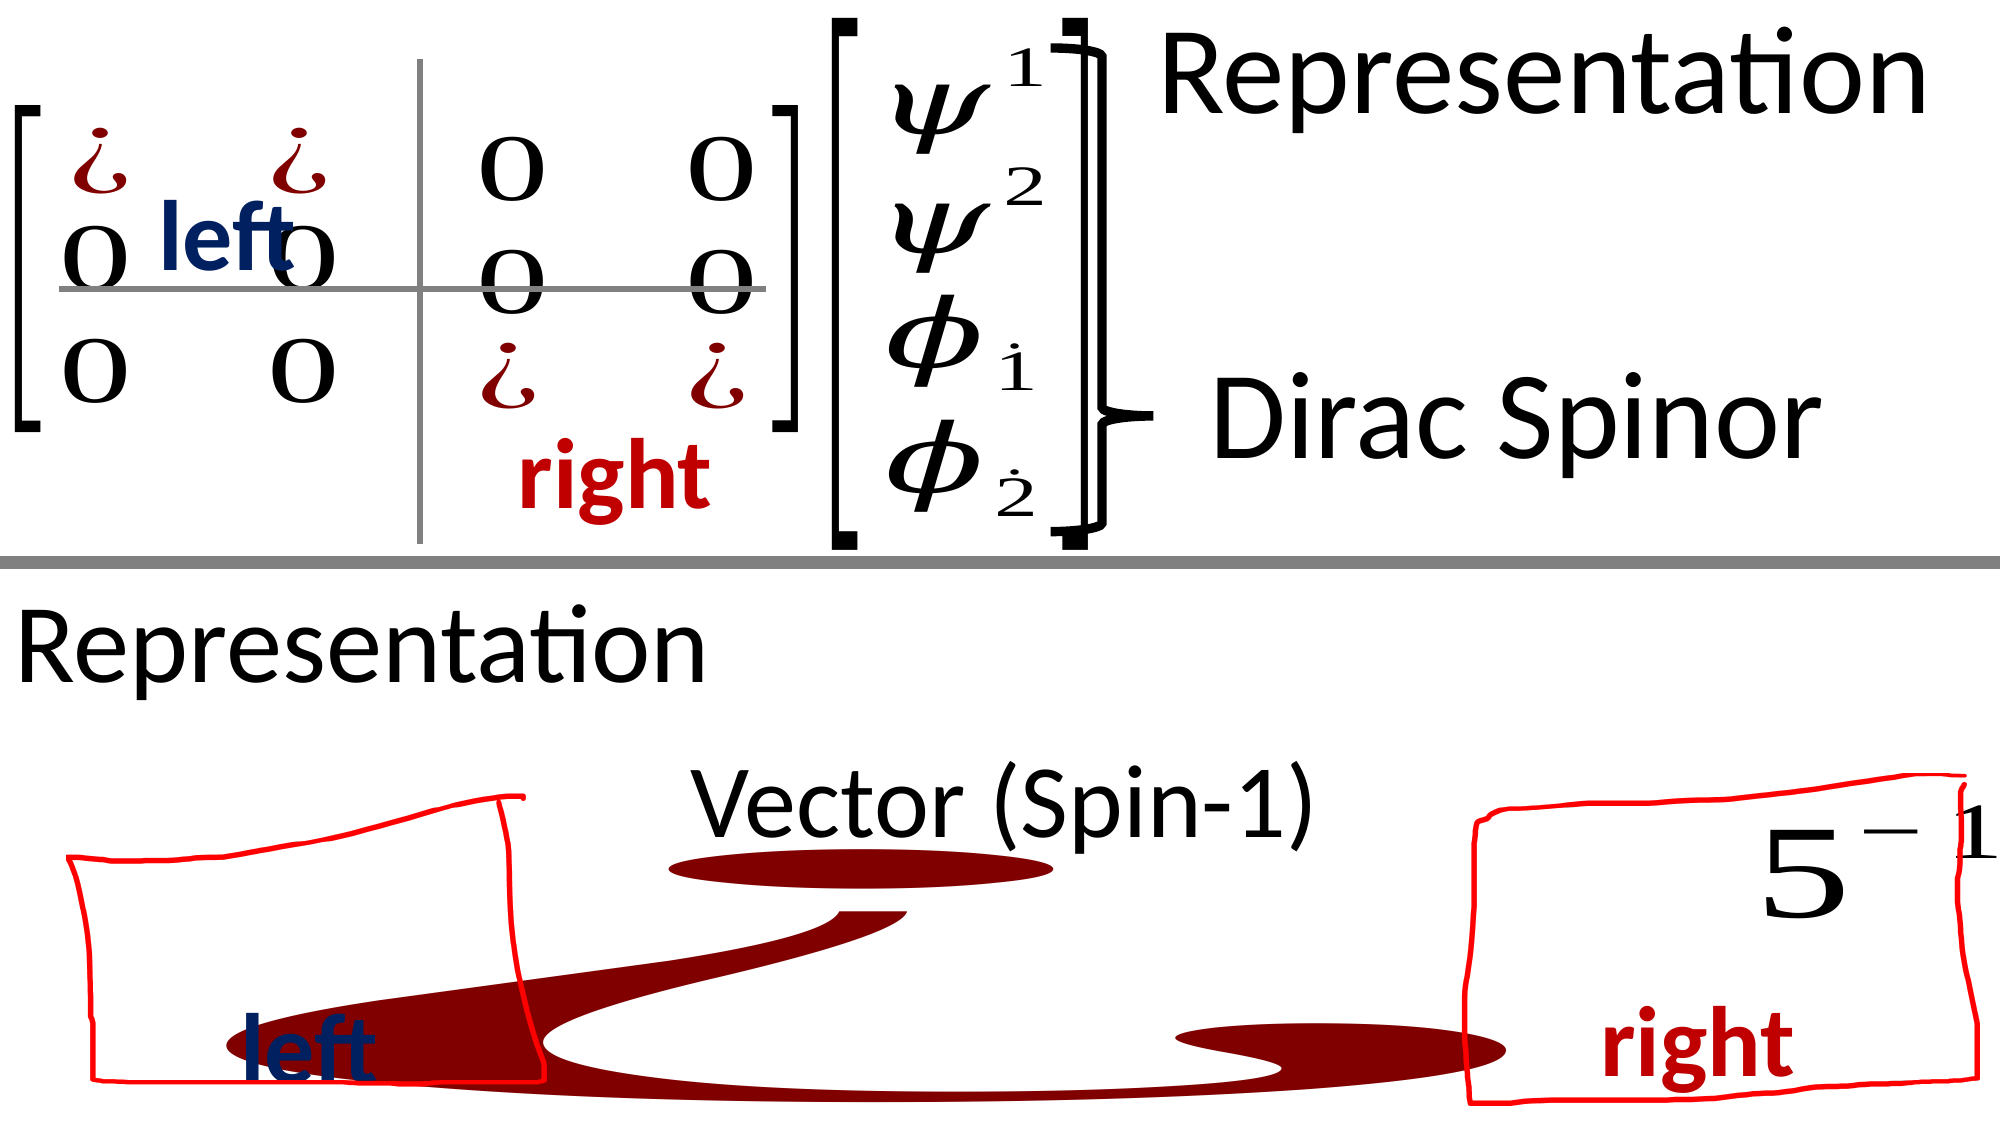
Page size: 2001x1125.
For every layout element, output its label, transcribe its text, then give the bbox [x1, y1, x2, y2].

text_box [1050, 47, 1868, 532]
text_box Vector (Spin-1) [633, 725, 1376, 773]
picture [66, 773, 1989, 1115]
